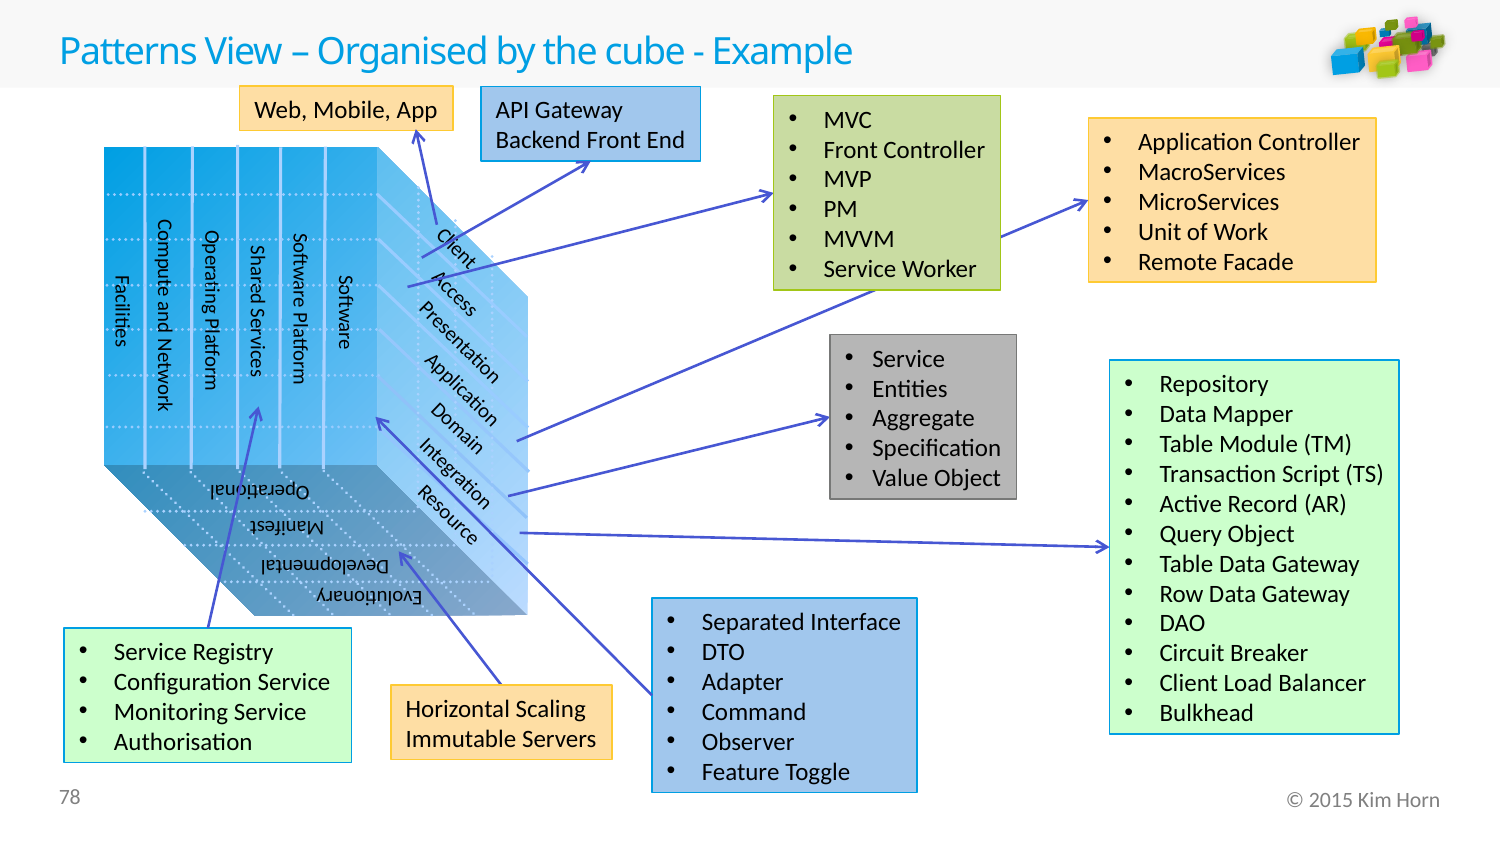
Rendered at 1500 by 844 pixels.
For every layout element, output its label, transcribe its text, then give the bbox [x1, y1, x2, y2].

text_box Service Entities Aggregate Specification Value Object [829, 442, 1017, 500]
text_box Service Registry Configuration Service Monitoring Service Authorisation [63, 627, 352, 763]
text_box API Gateway Backend Front End [480, 86, 701, 162]
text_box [77, 169, 516, 597]
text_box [515, 193, 773, 397]
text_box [207, 406, 259, 629]
text_box Horizontal Scaling Immutable Servers [390, 697, 613, 760]
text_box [653, 442, 826, 497]
text_box Repository Data Mapper Table Module (TM) Transaction Script (TS) Active Record (AR) Query Object Table Data Gateway Row Data Gateway DAO Circuit Breaker Client Load Balancer Bulkhead [1109, 359, 1400, 735]
text_box MVC Front Controller MVP PM MVVM Service Worker [773, 95, 1001, 200]
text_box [375, 416, 653, 697]
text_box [653, 532, 1109, 550]
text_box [490, 161, 591, 328]
text_box Separated Interface DTO Adapter Command Observer Feature Toggle [651, 597, 918, 793]
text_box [516, 200, 1088, 442]
text_box Application Controller MacroServices MicroServices Unit of Work Remote Facade [1088, 117, 1377, 283]
title Patterns View – Organised by the cube - Example [58, 31, 1267, 73]
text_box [415, 128, 438, 225]
text_box Web, Mobile, App [239, 85, 454, 131]
